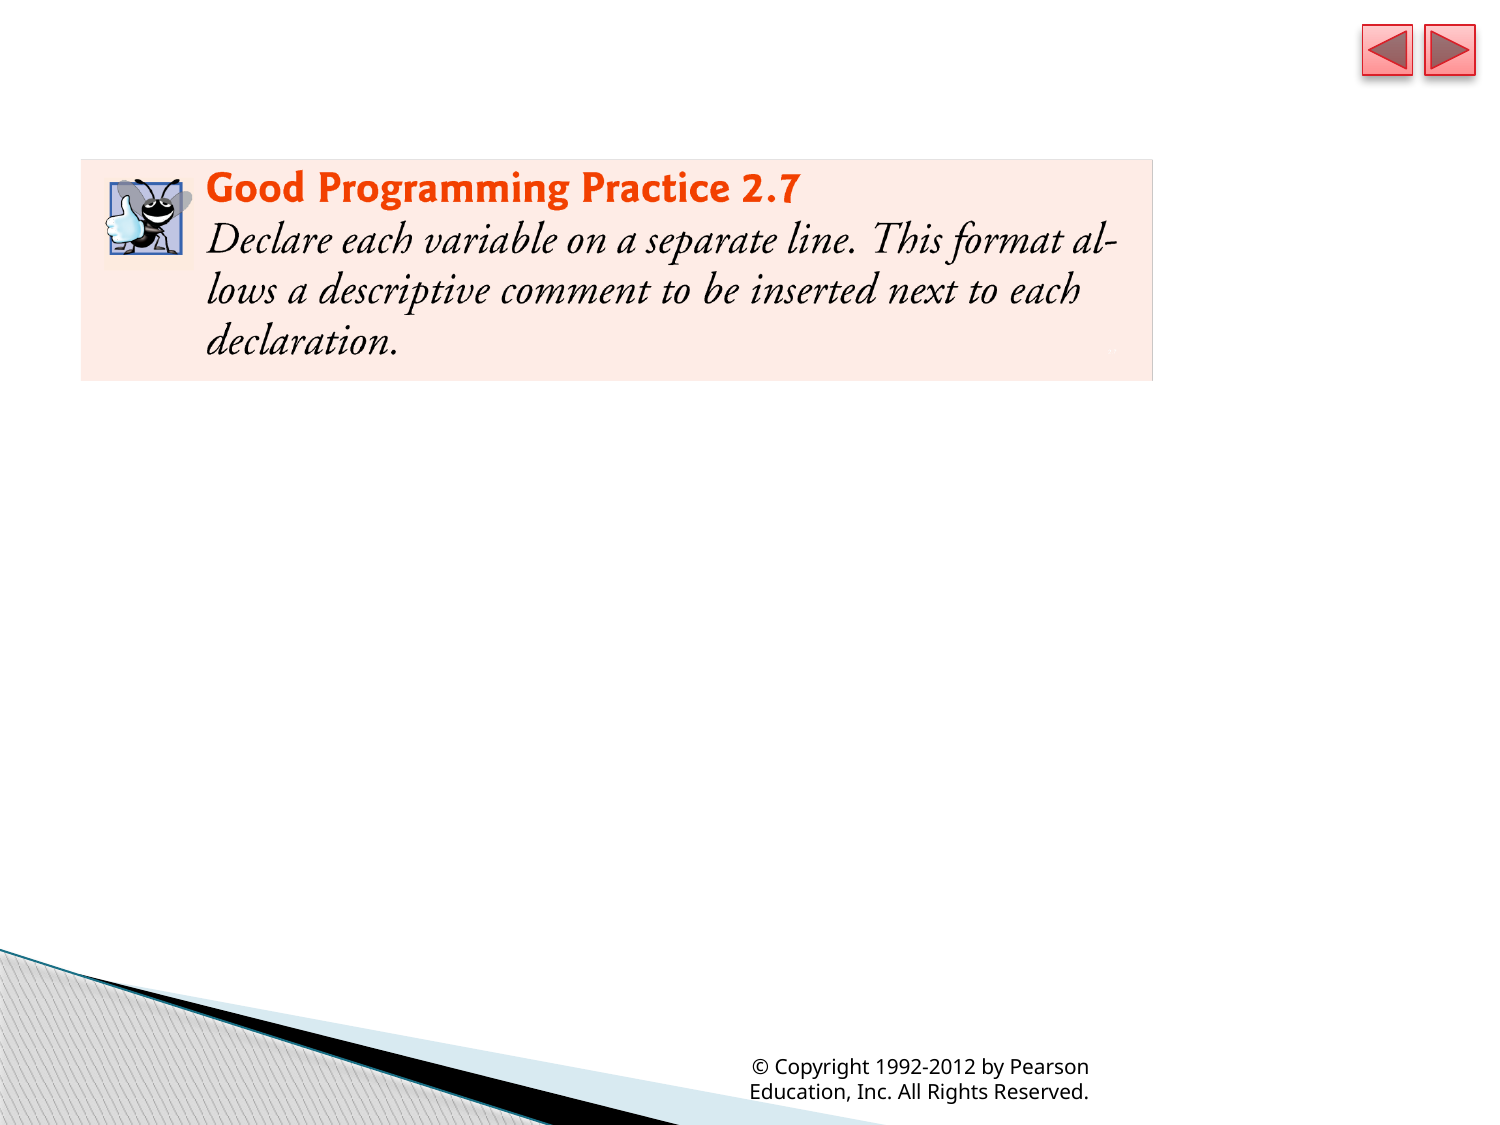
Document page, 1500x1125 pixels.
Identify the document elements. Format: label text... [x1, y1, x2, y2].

picture [0, 106, 1500, 1018]
footer © Copyright 1992-2012 by Pearson Education, Inc. All Rights Reserved. [650, 1051, 1105, 1112]
